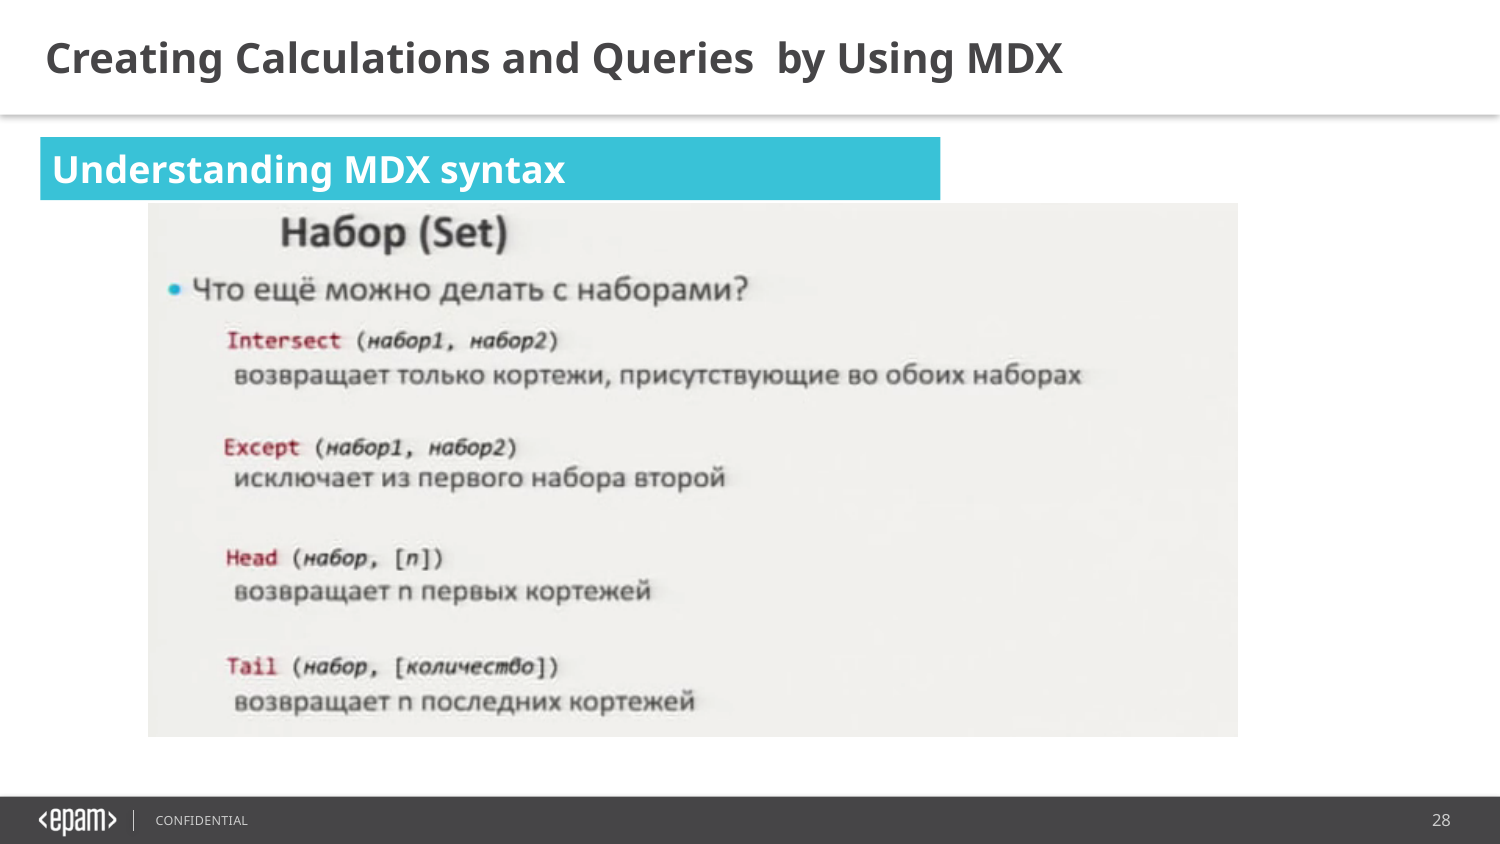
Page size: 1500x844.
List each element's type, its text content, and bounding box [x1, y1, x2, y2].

text_box DEMO [134, 244, 1500, 757]
picture [38, 808, 117, 837]
text_box Understanding MDX syntax [40, 137, 941, 201]
picture [147, 203, 1238, 737]
text_box [112, 247, 1479, 760]
list Creating Calculations and Queries by Using MDX [0, 0, 1500, 115]
